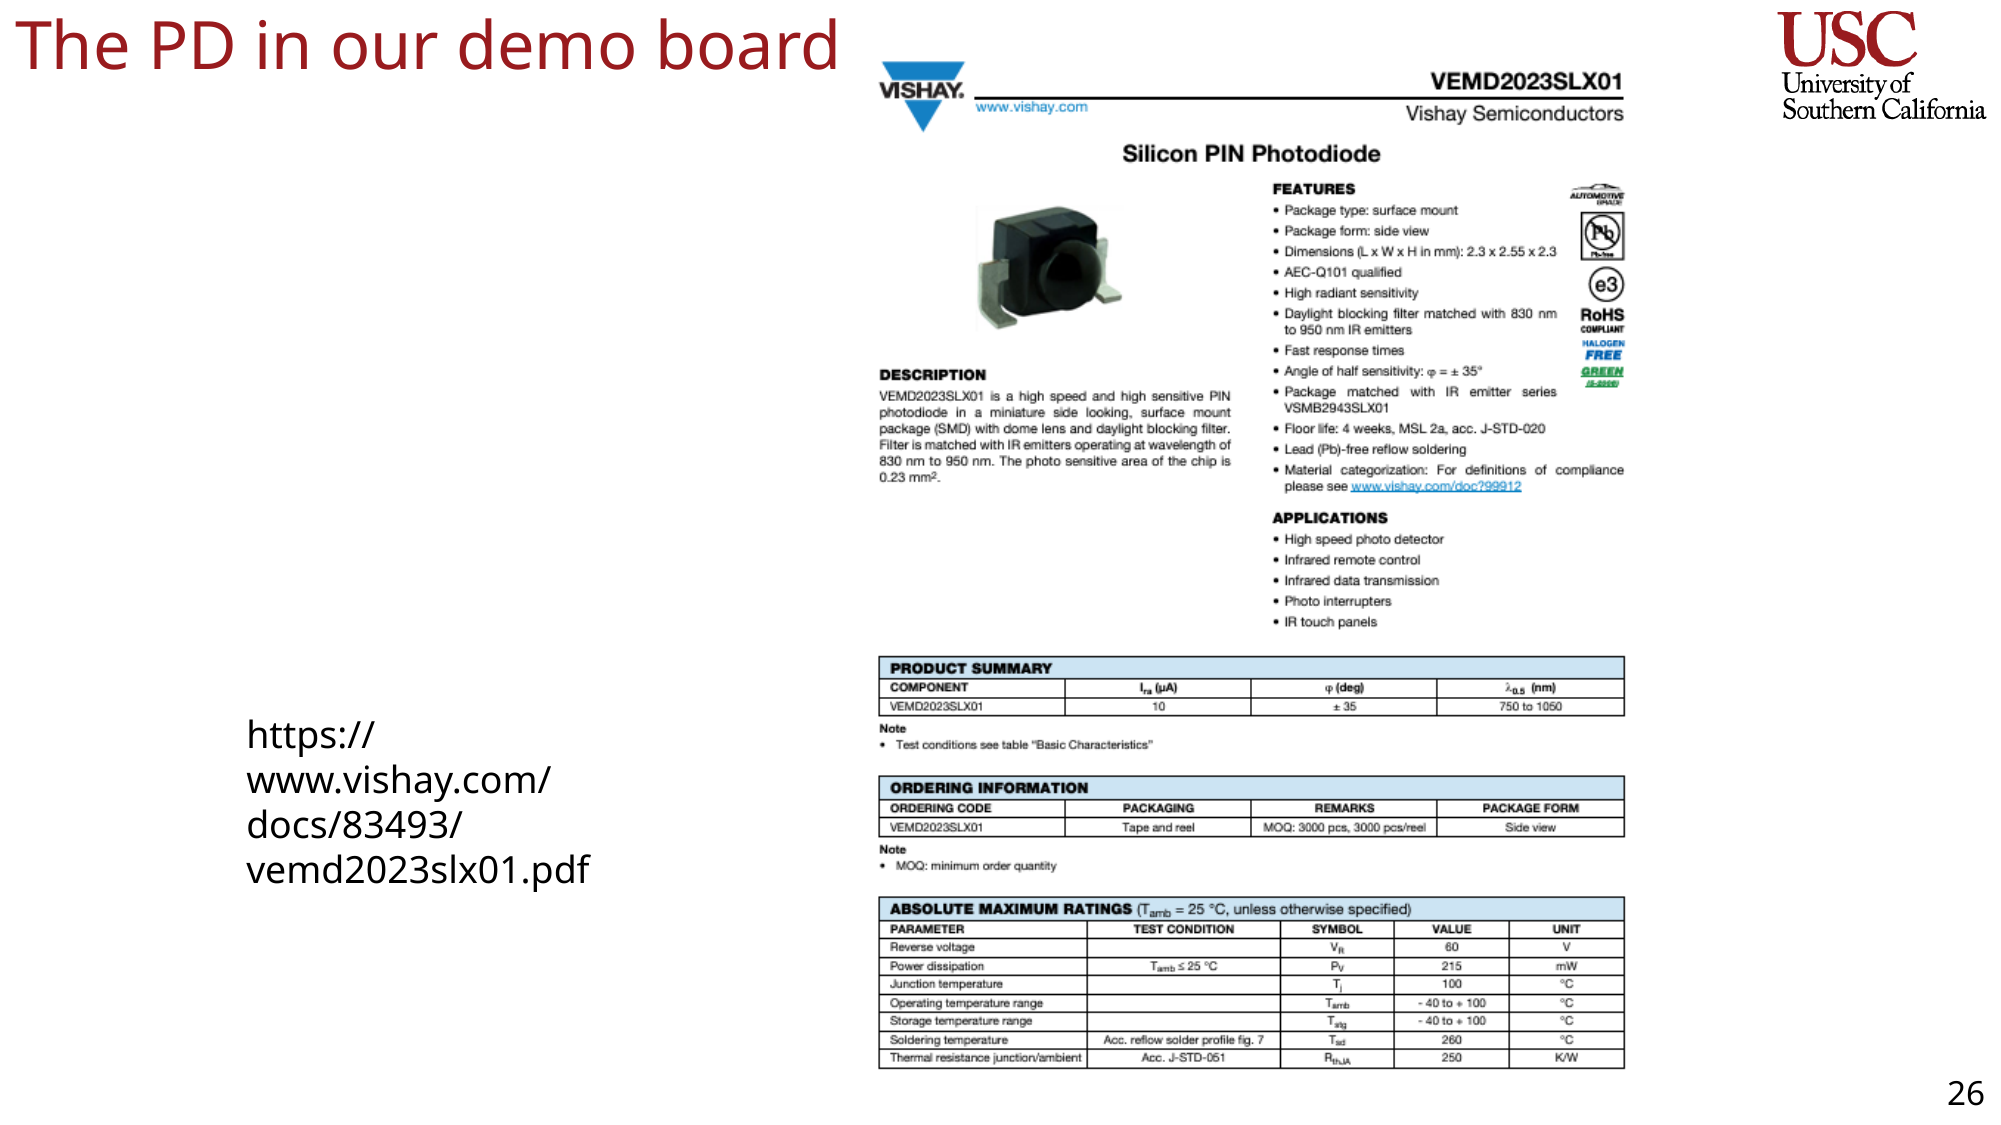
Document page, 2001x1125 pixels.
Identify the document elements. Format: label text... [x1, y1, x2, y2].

slide_number 26 [1915, 1065, 2000, 1125]
picture [1769, 0, 1992, 130]
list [857, 41, 1640, 1084]
title The PD in our demo board [0, 0, 1725, 96]
text_box https://www.vishay.com/docs/83493/vemd2023slx01.pdf [231, 703, 627, 899]
